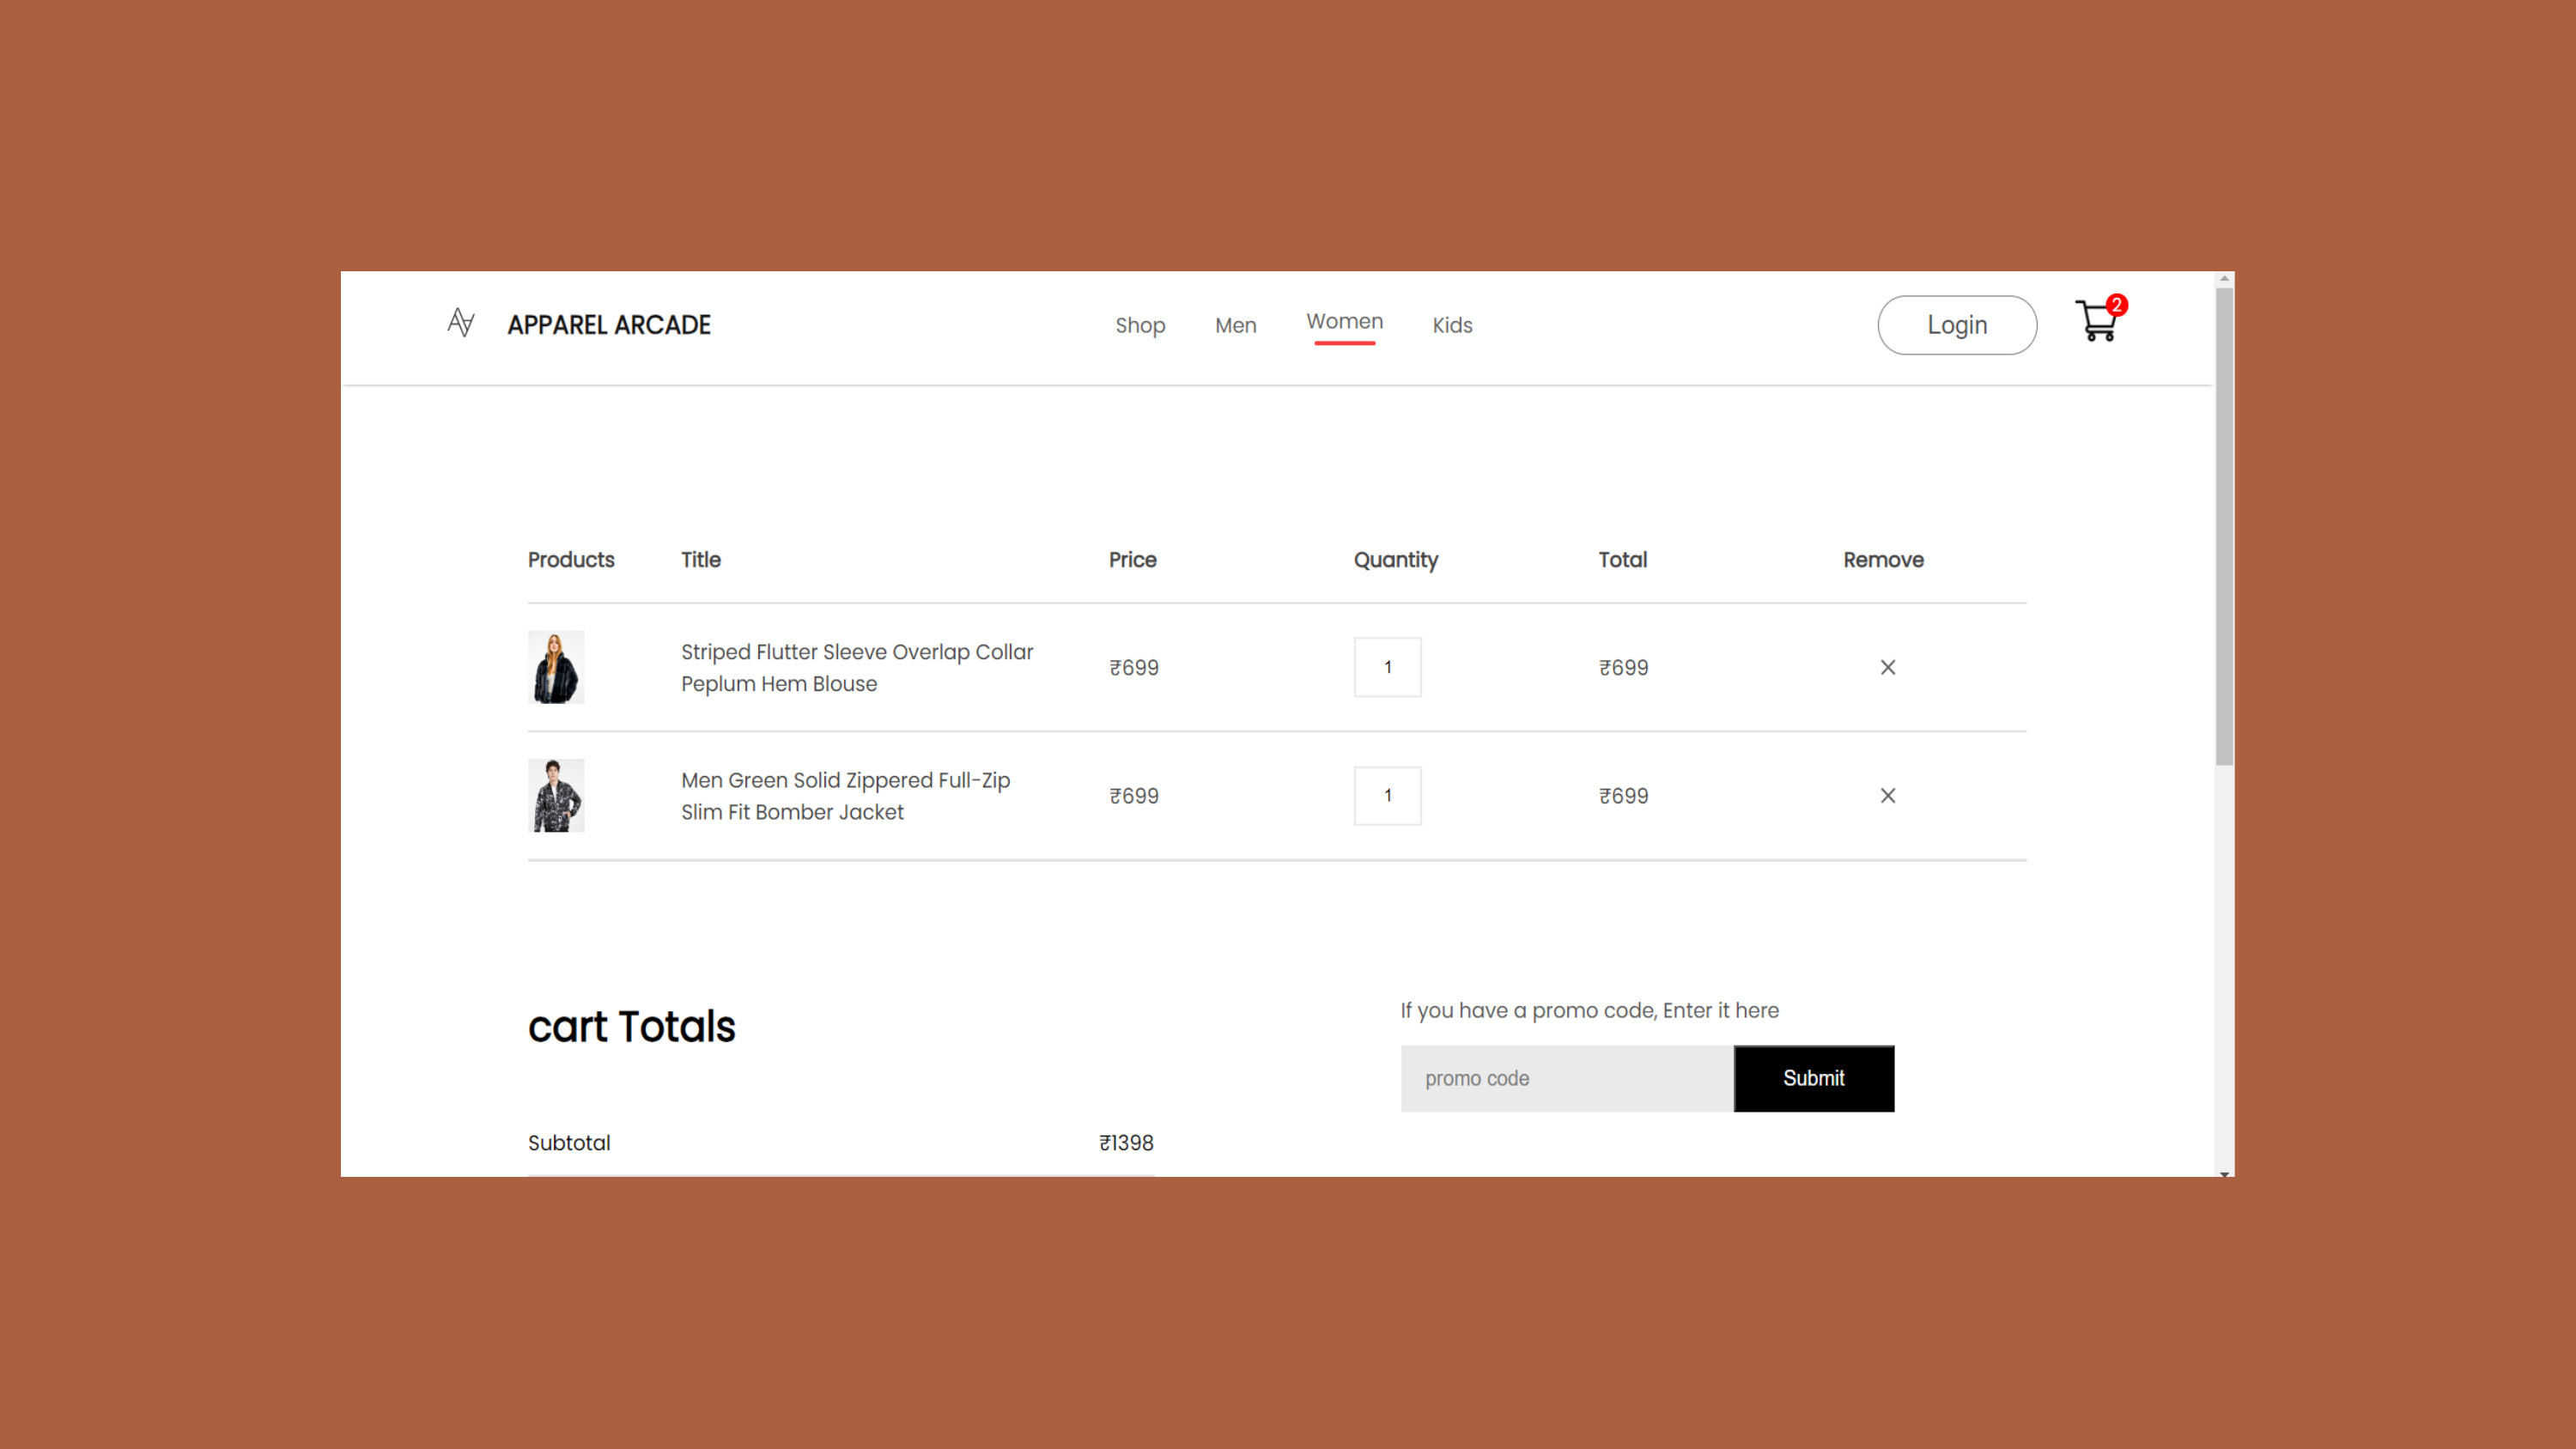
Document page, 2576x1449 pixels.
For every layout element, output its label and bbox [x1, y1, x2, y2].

text_box [341, 271, 2235, 1177]
